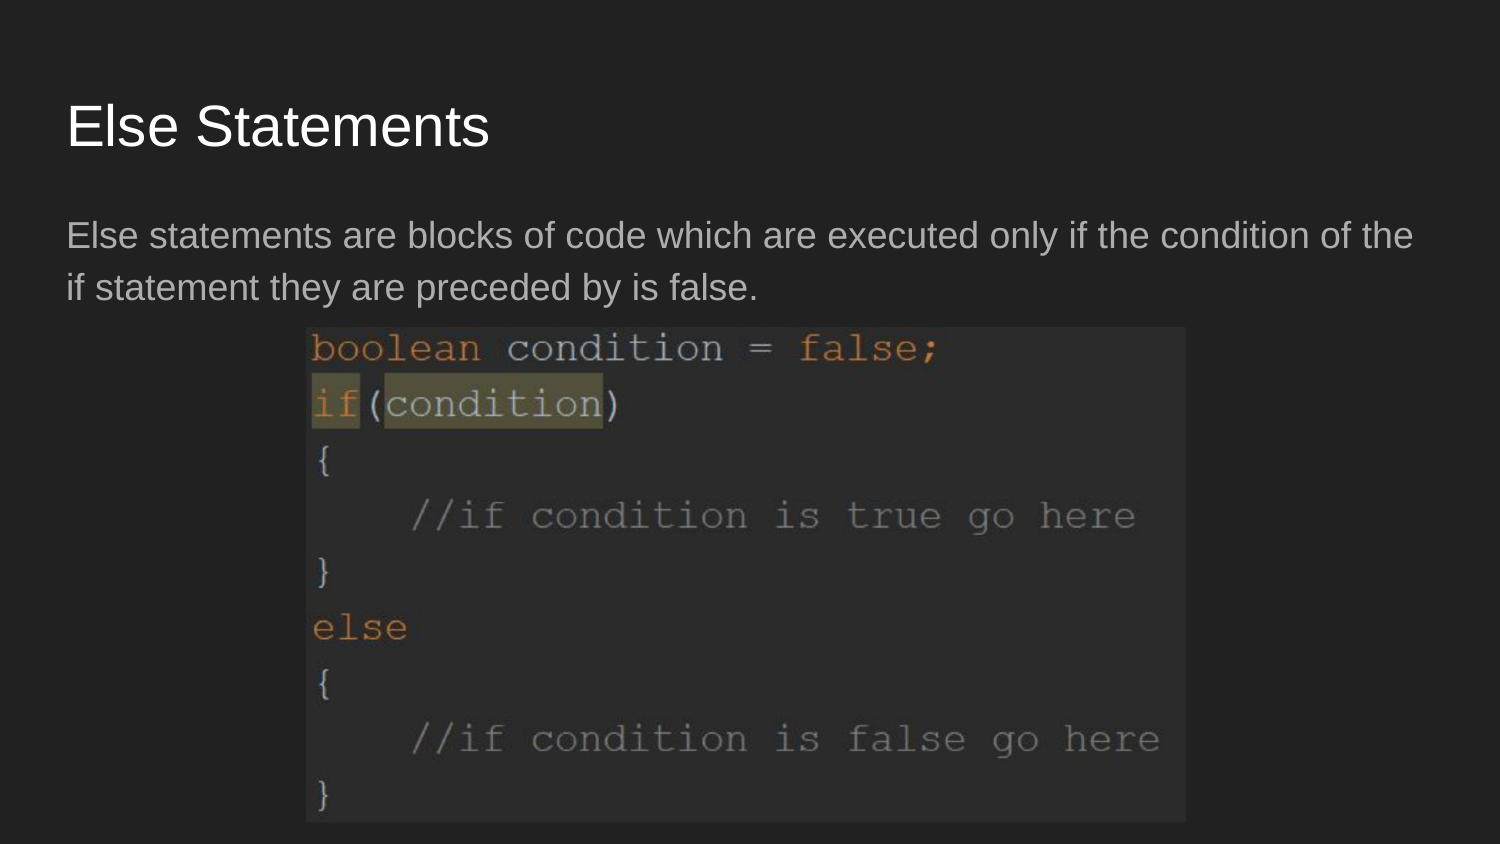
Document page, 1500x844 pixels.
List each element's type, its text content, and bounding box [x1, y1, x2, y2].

picture [295, 309, 1205, 844]
list Else statements are blocks of code which are executed only if the condition of the if statement they are preceded by is false. [51, 189, 1449, 750]
title Else Statements [51, 72, 1449, 167]
